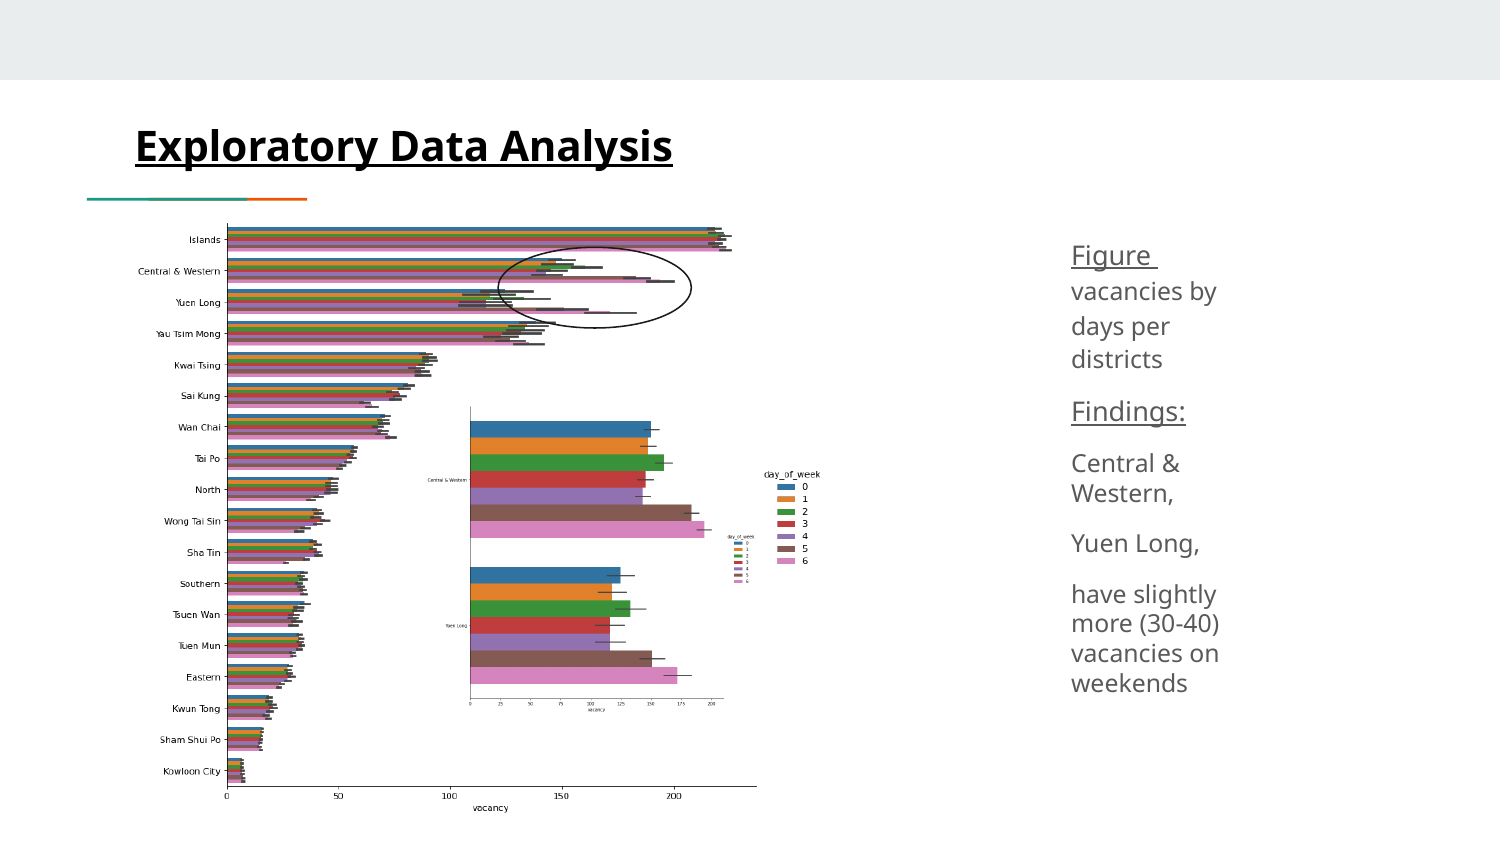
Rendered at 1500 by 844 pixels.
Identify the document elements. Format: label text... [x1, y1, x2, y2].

title Exploratory Data Analysis [119, 103, 1381, 192]
list Figure vacancies by days per districts Findings: Central & Western, Yuen Long, have slightly more (30-40) vacancies on weekends [1055, 218, 1280, 804]
picture [135, 218, 828, 817]
